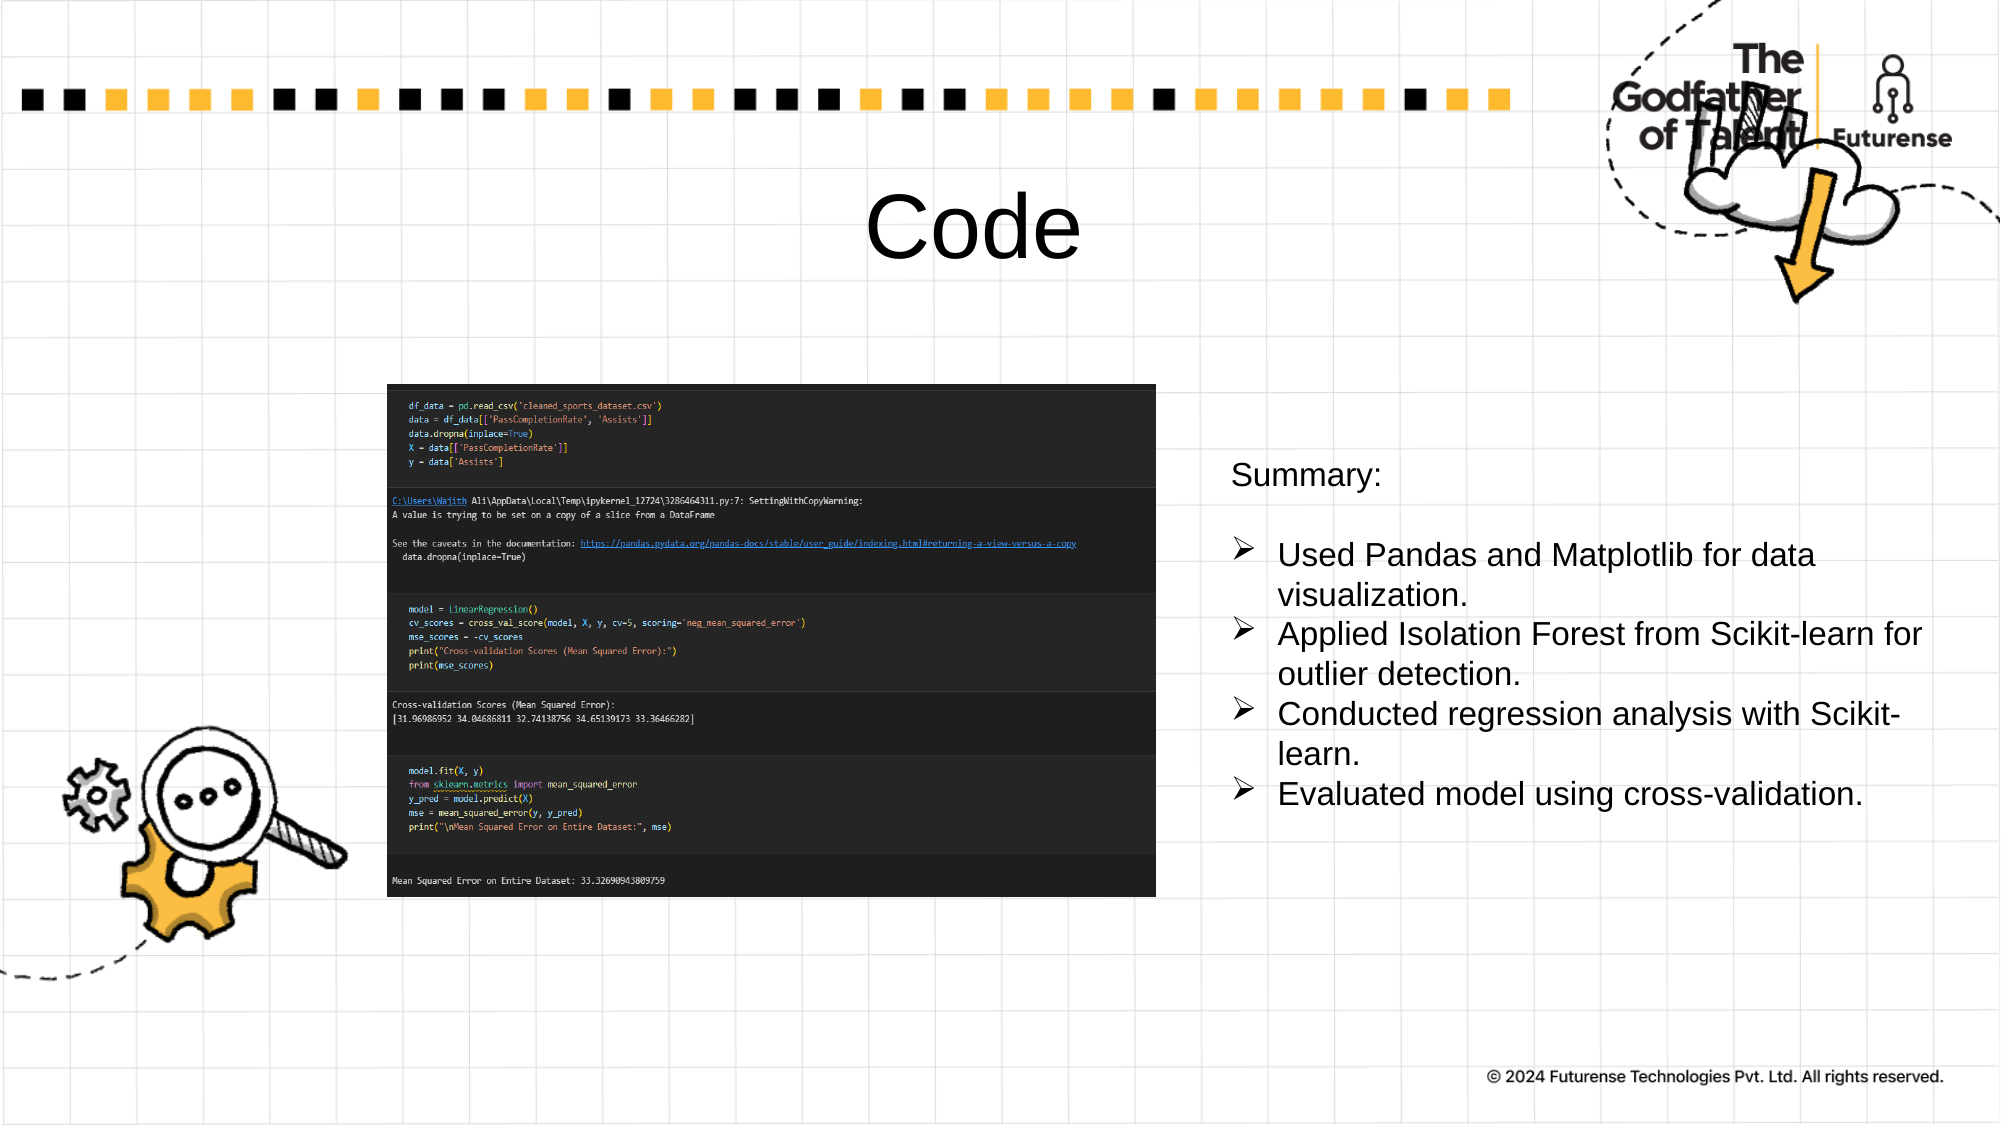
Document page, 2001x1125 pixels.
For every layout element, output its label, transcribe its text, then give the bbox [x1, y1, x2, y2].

text_box Summary: Used Pandas and Matplotlib for data visualization. Applied Isolation Forest from Scikit-learn for outlier detection. Conducted regression analysis with Scikit-learn. Evaluated model using cross-validation. [1216, 445, 1983, 860]
picture [0, 0, 2001, 1125]
title Code [357, 119, 1592, 338]
